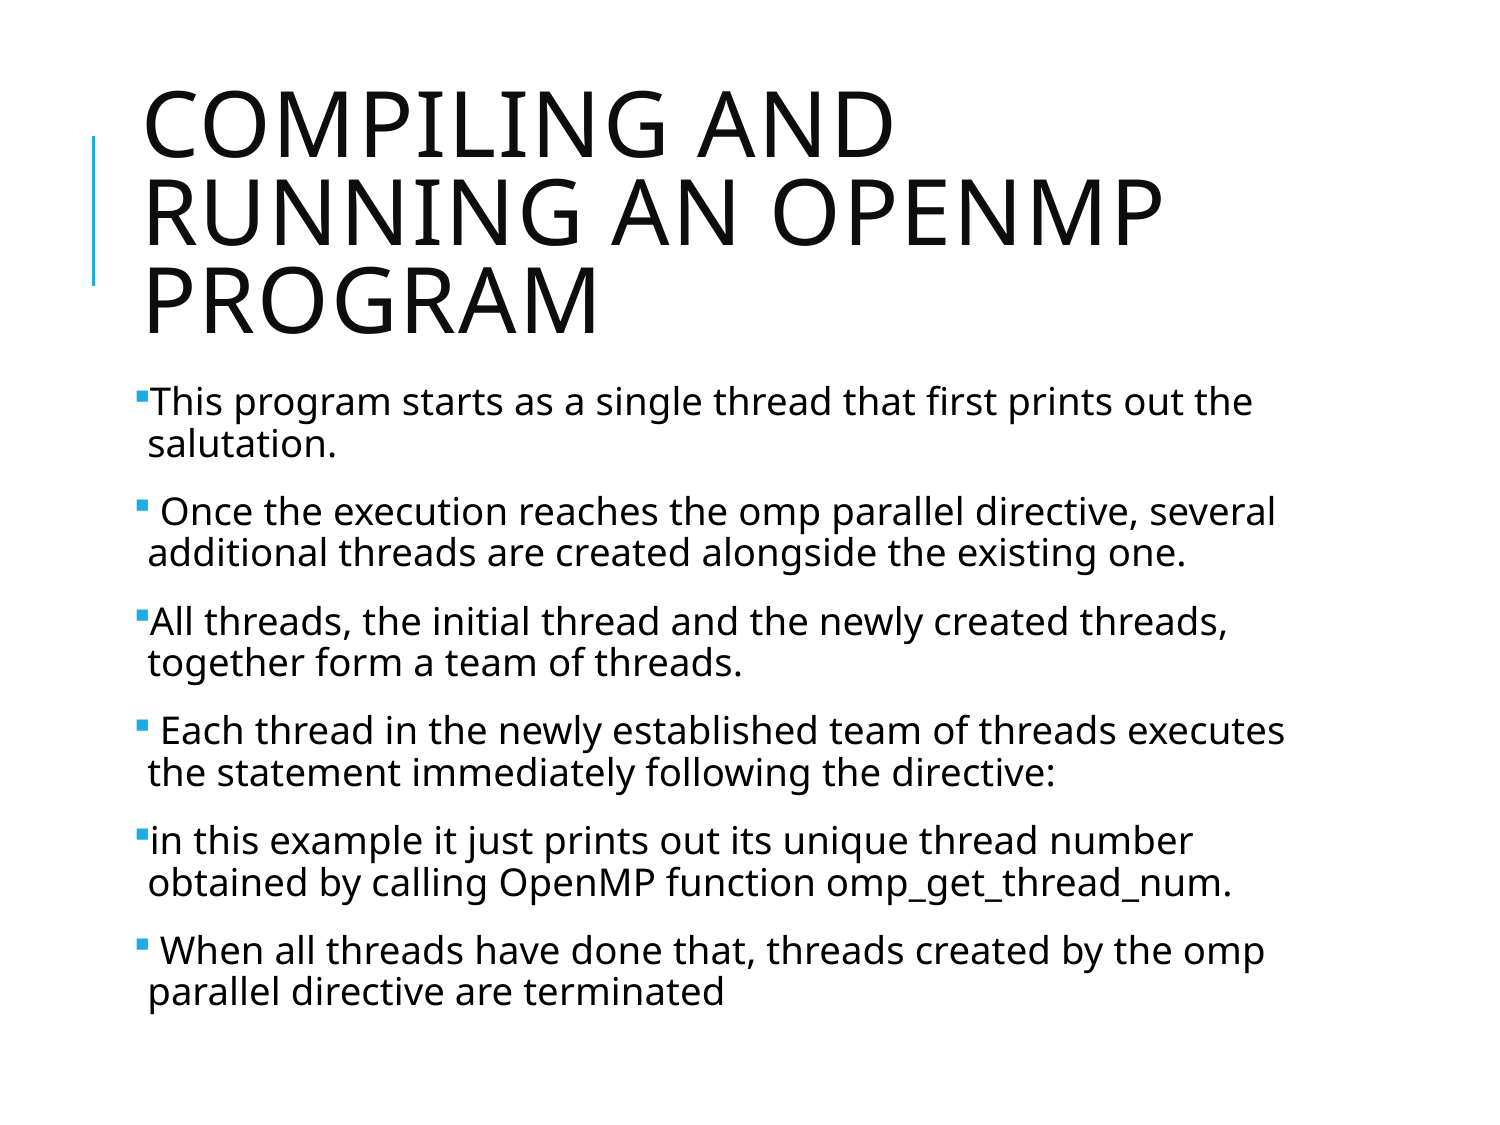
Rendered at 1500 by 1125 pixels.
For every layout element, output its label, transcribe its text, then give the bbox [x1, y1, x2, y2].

list This program starts as a single thread that first prints out the salutation. Once the execution reaches the omp parallel directive, several additional threads are created alongside the existing one. All threads, the initial thread and the newly created threads, together form a team of threads. Each thread in the newly established team of threads executes the statement immediately following the directive: in this example it just prints out its unique thread number obtained by calling OpenMP function omp_get_thread_num. When all threads have done that, threads created by the omp parallel directive are terminated [126, 375, 1322, 1035]
title Compiling and running an OpenMP program [126, 96, 1322, 342]
